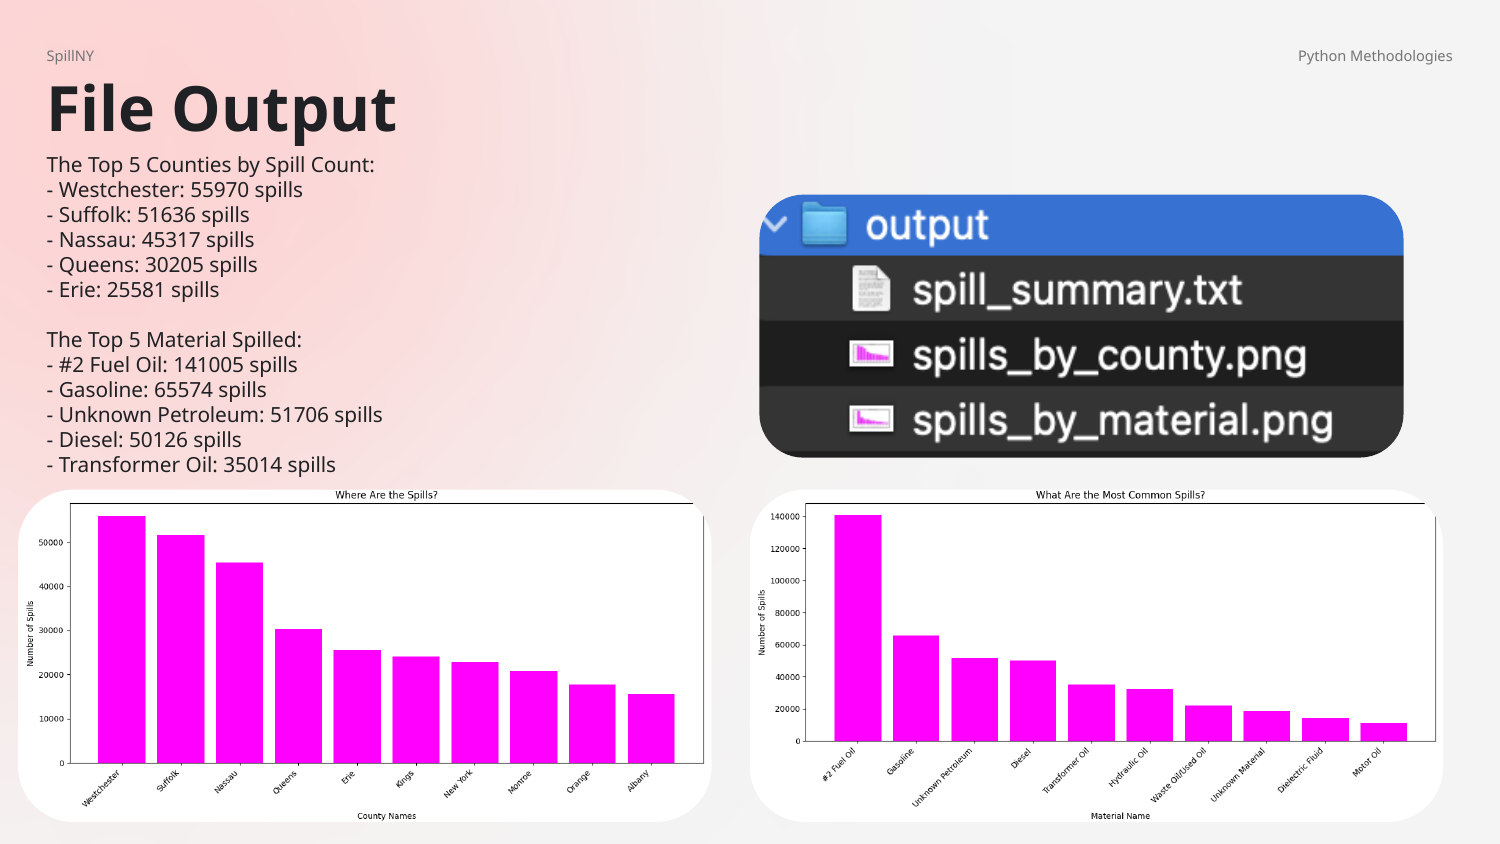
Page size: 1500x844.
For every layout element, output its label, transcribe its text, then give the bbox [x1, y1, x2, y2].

title File Output [46, 77, 741, 175]
list The Top 5 Counties by Spill Count: - Westchester: 55970 spills - Suffolk: 51636 spills - Nassau: 45317 spills - Queens: 30205 spills - Erie: 25581 spills The Top 5 Material Spilled: - #2 Fuel Oil: 141005 spills - Gasoline: 65574 spills - Unknown Petroleum: 51706 spills - Diesel: 50126 spills - Transformer Oil: 35014 spills [46, 151, 638, 485]
subtitle Python Methodologies [1130, 46, 1453, 79]
picture [0, 0, 1500, 844]
subtitle SpillNY [46, 46, 370, 79]
